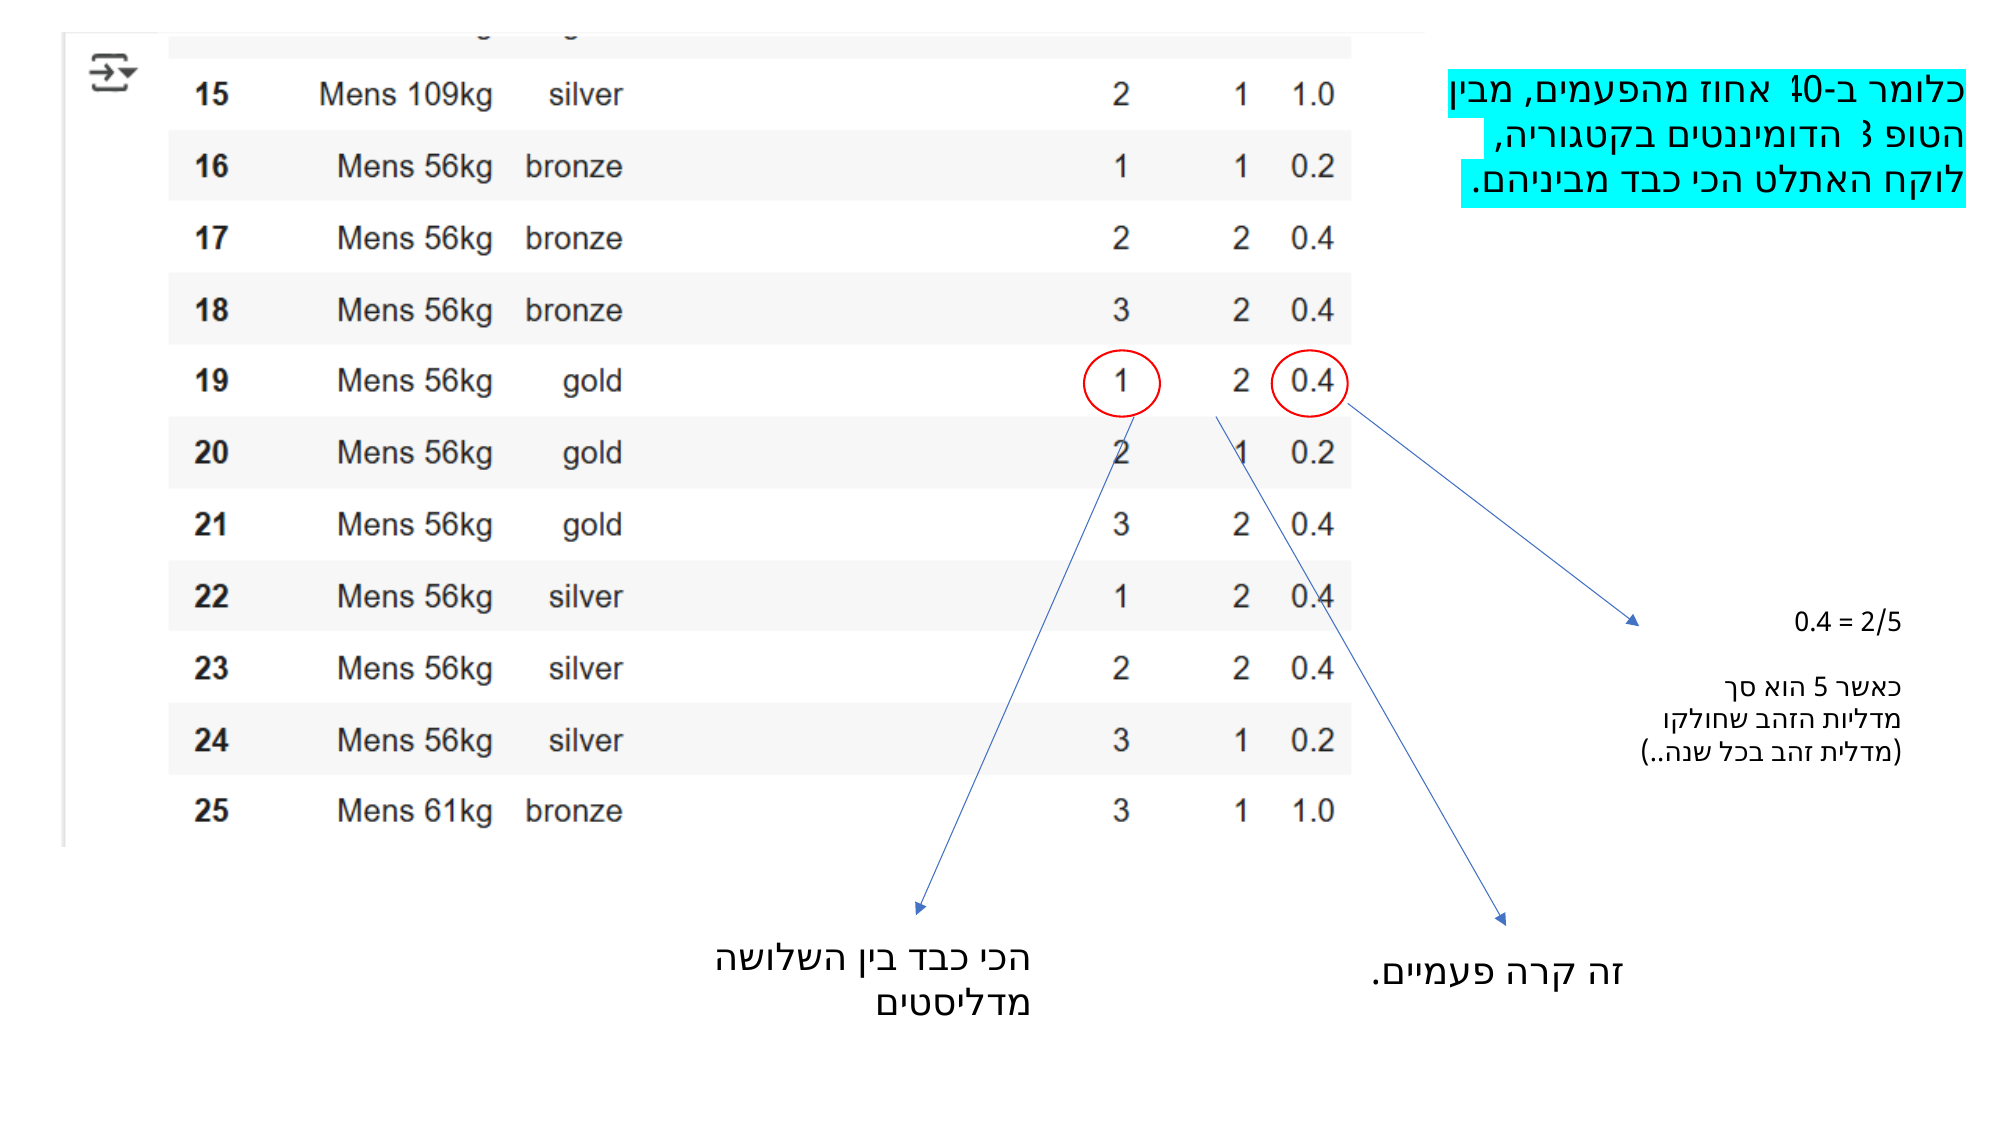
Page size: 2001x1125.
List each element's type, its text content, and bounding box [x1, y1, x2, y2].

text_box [1347, 403, 1640, 627]
text_box זה קרה פעמיים. [1173, 939, 1640, 999]
text_box כלומר ב-40 אחוז מהפעמים, מבין הטופ 3 הדומיננטים בקטגוריה, לוקח האתלט הכי כבד מביניהם. [1425, 57, 1981, 208]
picture [61, 32, 1425, 847]
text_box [1215, 416, 1507, 926]
text_box הכי כבד בין השלושה מדליסטים [580, 925, 1047, 1031]
text_box 2/5 = 0.4 כאשר 5 הוא סך מדליות הזהב שחולקו (מדלית זהב בכל שנה..) [1625, 596, 1917, 774]
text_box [915, 416, 1135, 916]
